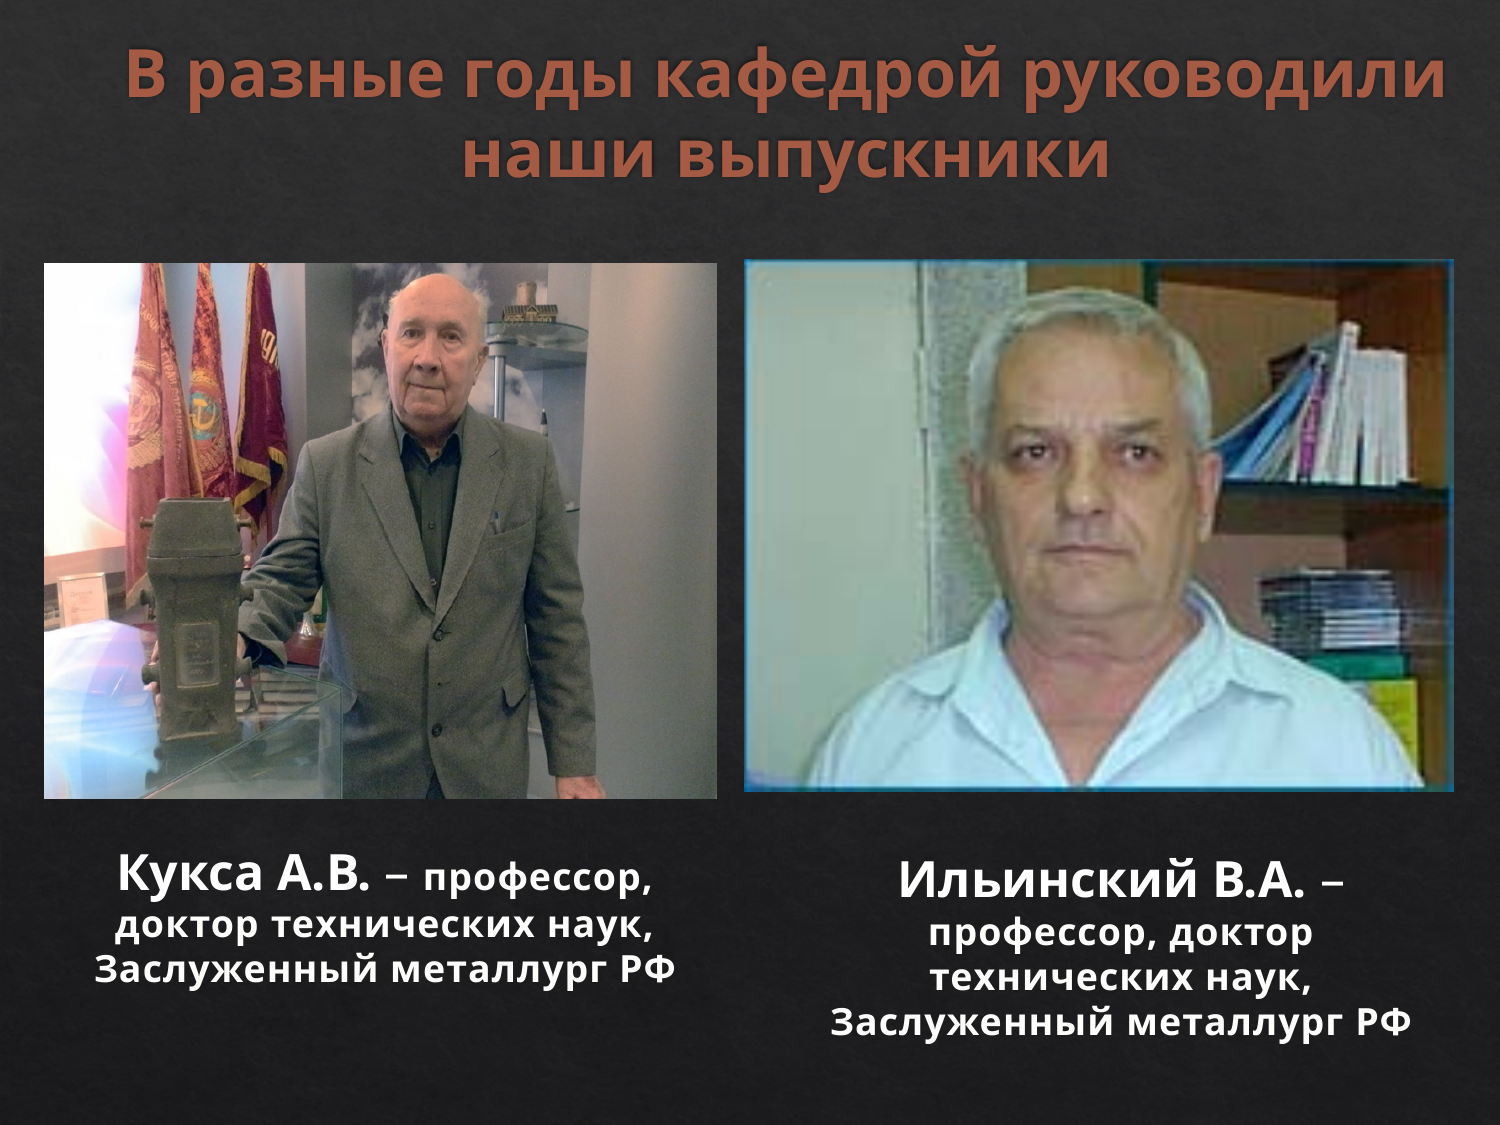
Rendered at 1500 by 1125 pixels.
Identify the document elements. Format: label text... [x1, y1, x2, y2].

picture [743, 258, 1454, 792]
text_box Кукса А.В. – профессор, доктор технических наук, Заслуженный металлург РФ [44, 833, 727, 998]
text_box Ильинский В.А. – профессор, доктор технических наук, Заслуженный металлург РФ [780, 840, 1463, 1051]
picture [43, 263, 717, 799]
subtitle В разные годы кафедрой руководили наши выпускники [73, 22, 1500, 116]
